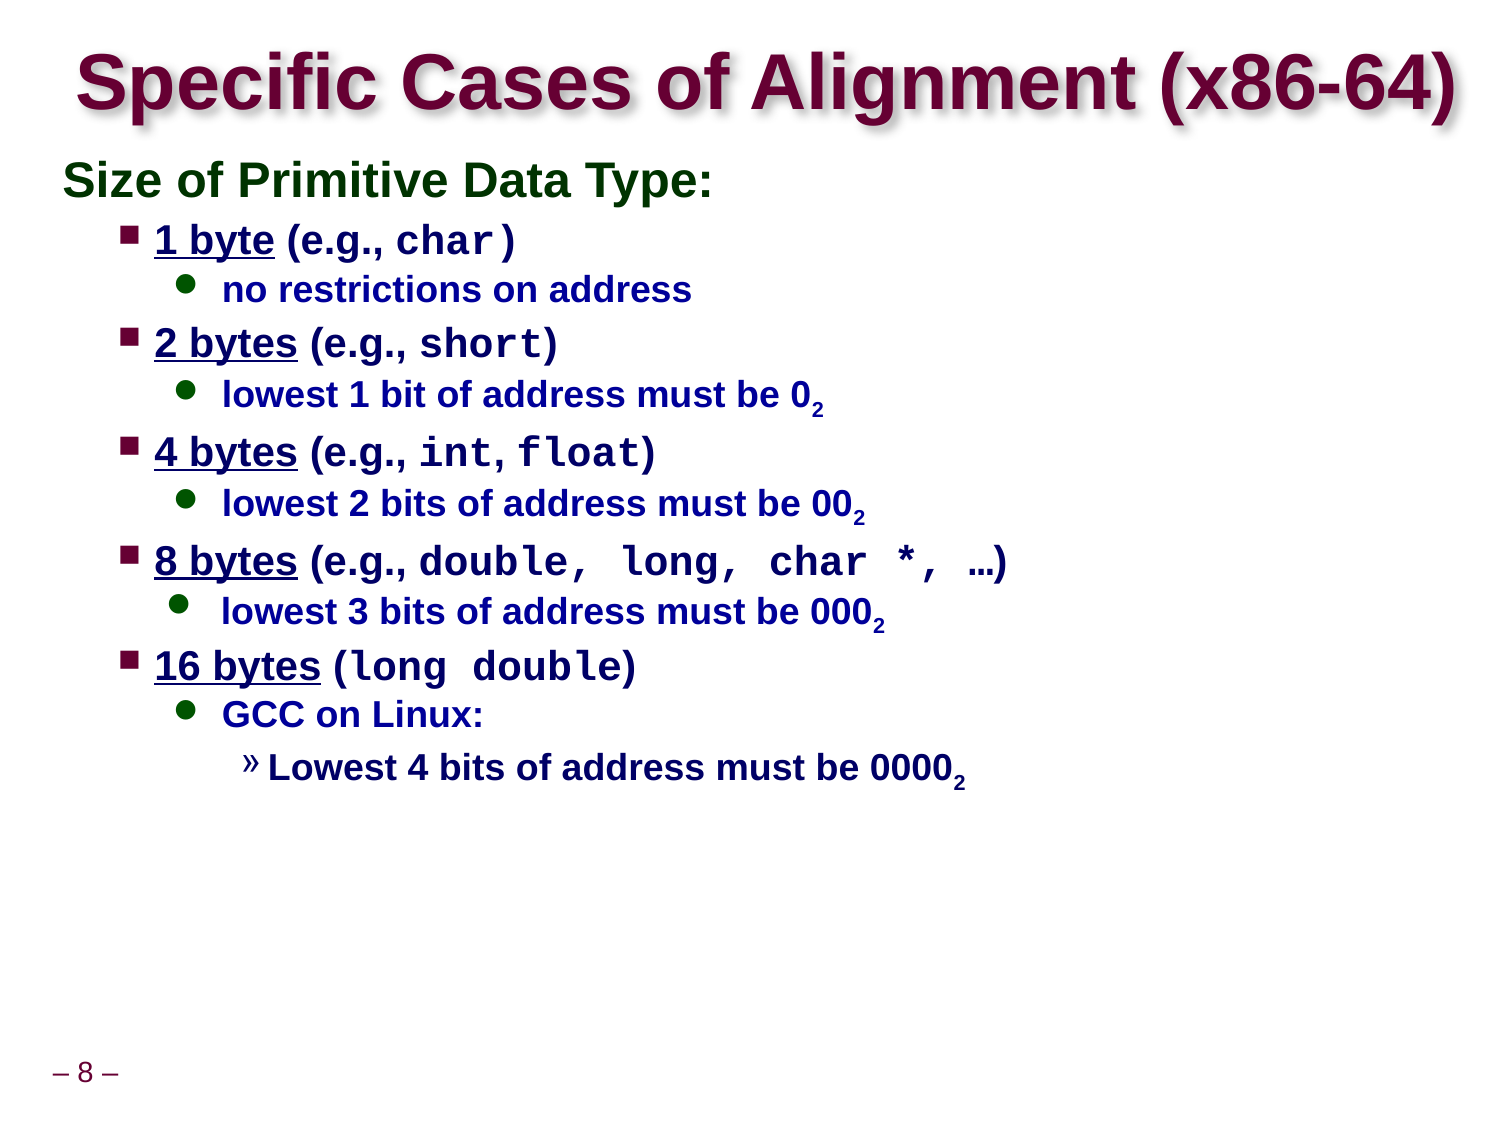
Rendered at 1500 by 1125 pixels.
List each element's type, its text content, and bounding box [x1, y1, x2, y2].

list Size of Primitive Data Type: 1 byte (e.g., char) no restrictions on address 2 bytes (e.g., short) lowest 1 bit of address must be 02 4 bytes (e.g., int, float) lowest 2 bits of address must be 002 8 bytes (e.g., double, long, char *, …) lowest 3 bits of address must be 0002 16 bytes (long double) GCC on Linux: Lowest 4 bits of address must be 00002 [47, 149, 1411, 1058]
title Specific Cases of Alignment (x86-64) [74, 37, 1500, 132]
